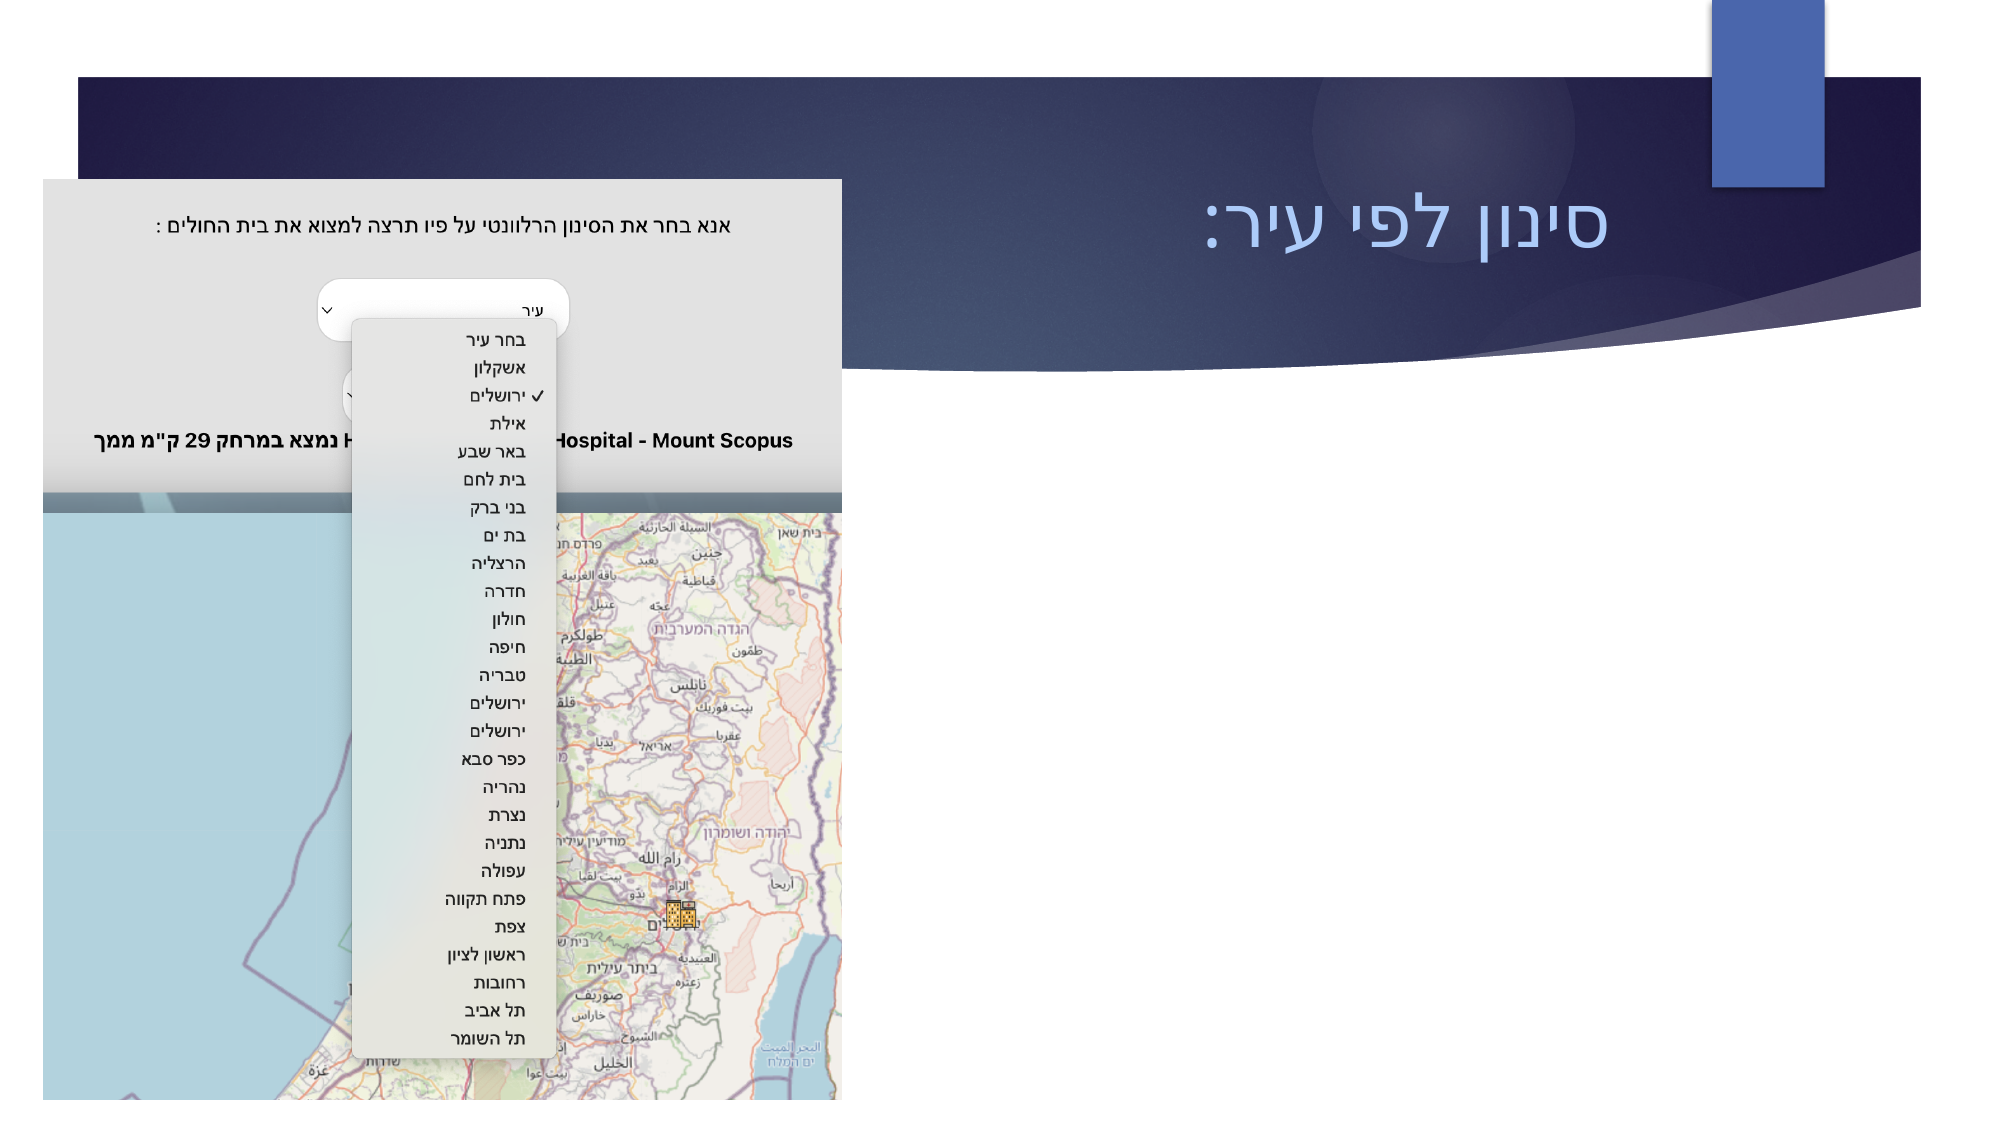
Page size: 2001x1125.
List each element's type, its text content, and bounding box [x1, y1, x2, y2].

title סינון לפי עיר: [189, 159, 1627, 276]
picture [43, 179, 842, 1100]
